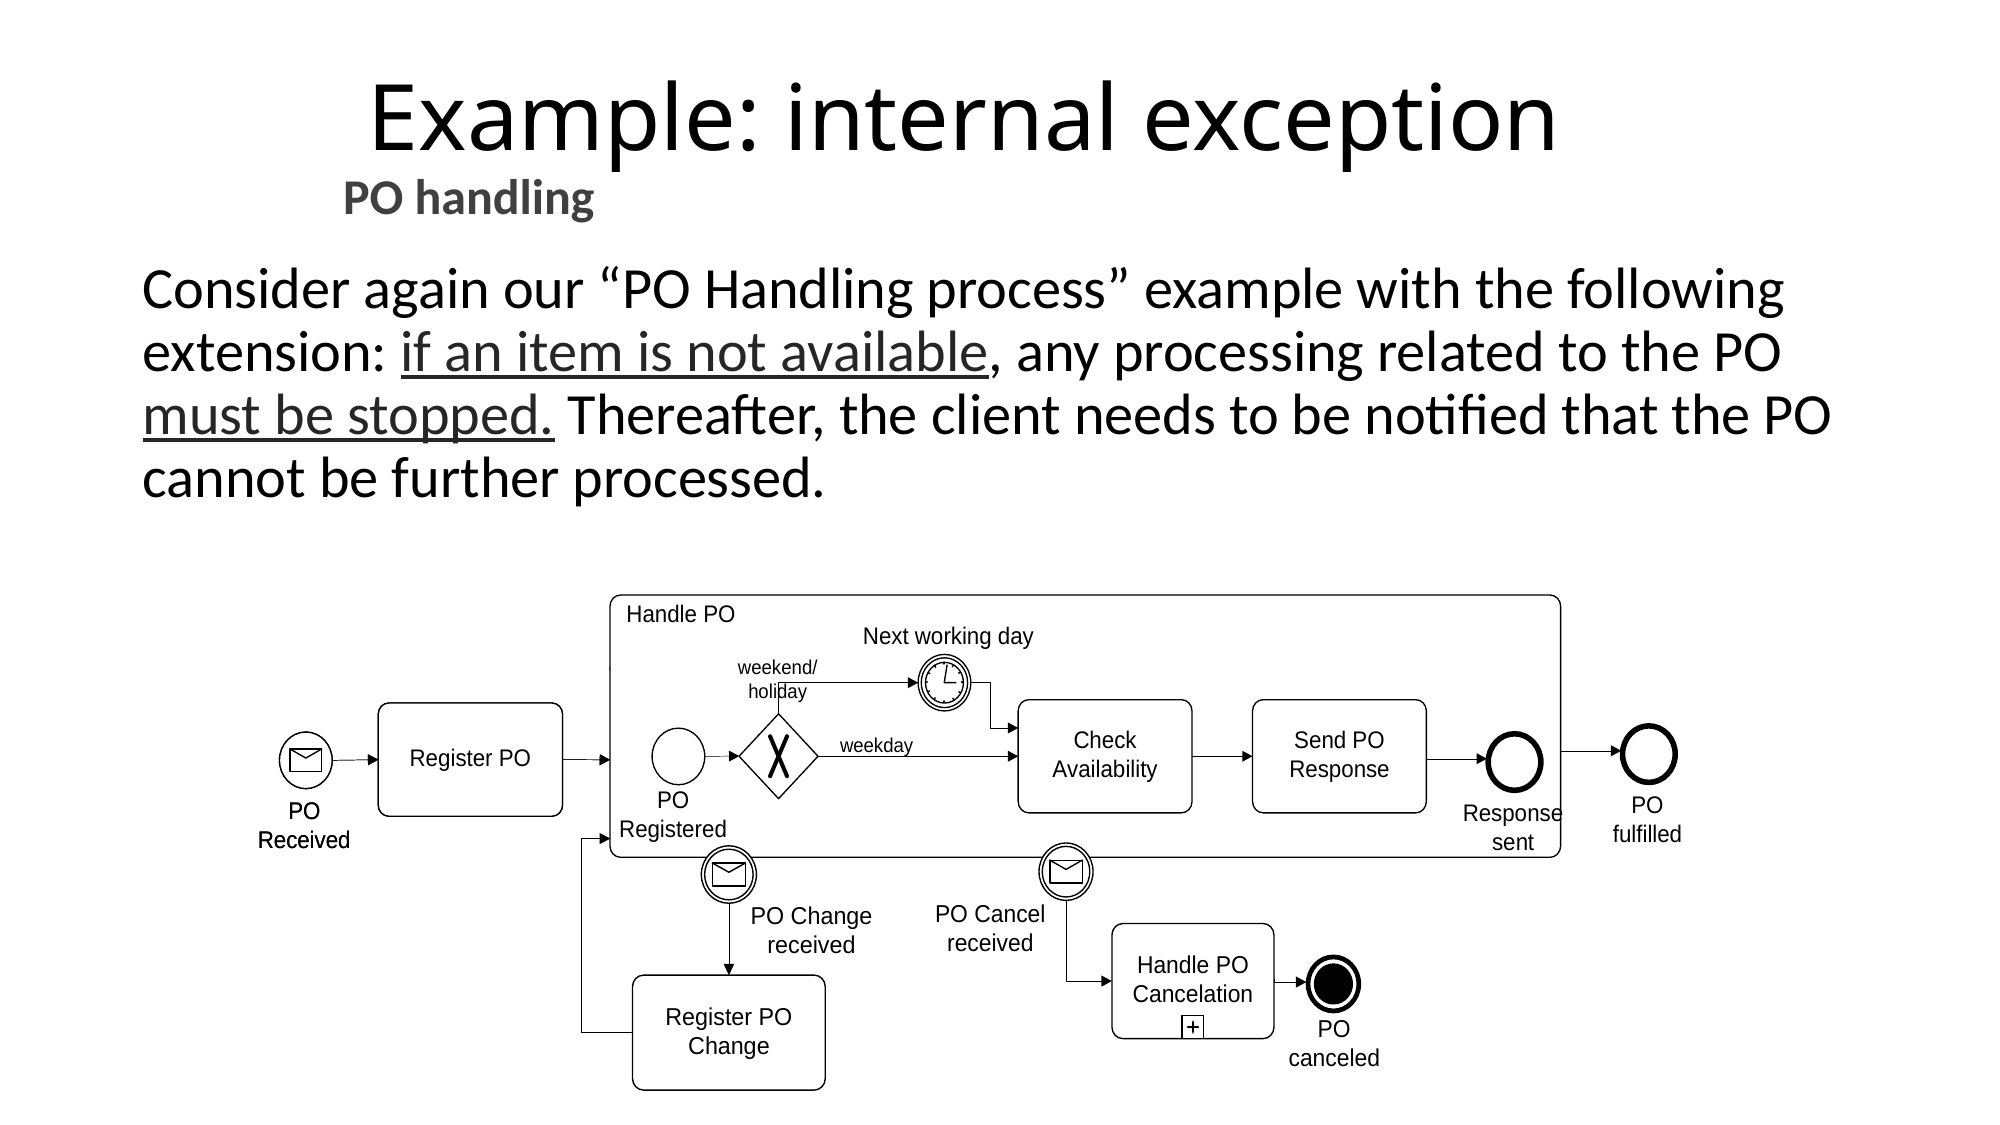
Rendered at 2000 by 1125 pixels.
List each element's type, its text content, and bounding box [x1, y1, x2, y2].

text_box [249, 582, 1687, 1087]
text_box PO handling [328, 156, 610, 232]
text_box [867, 805, 1408, 1075]
list Consider again our “PO Handling process” example with the following extension: if an item is not available, any processing related to the PO must be stopped. Thereafter, the client needs to be notified that the PO cannot be further processed. [90, 250, 1898, 1052]
title Example: internal exception [352, 59, 1647, 181]
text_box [566, 823, 878, 1093]
